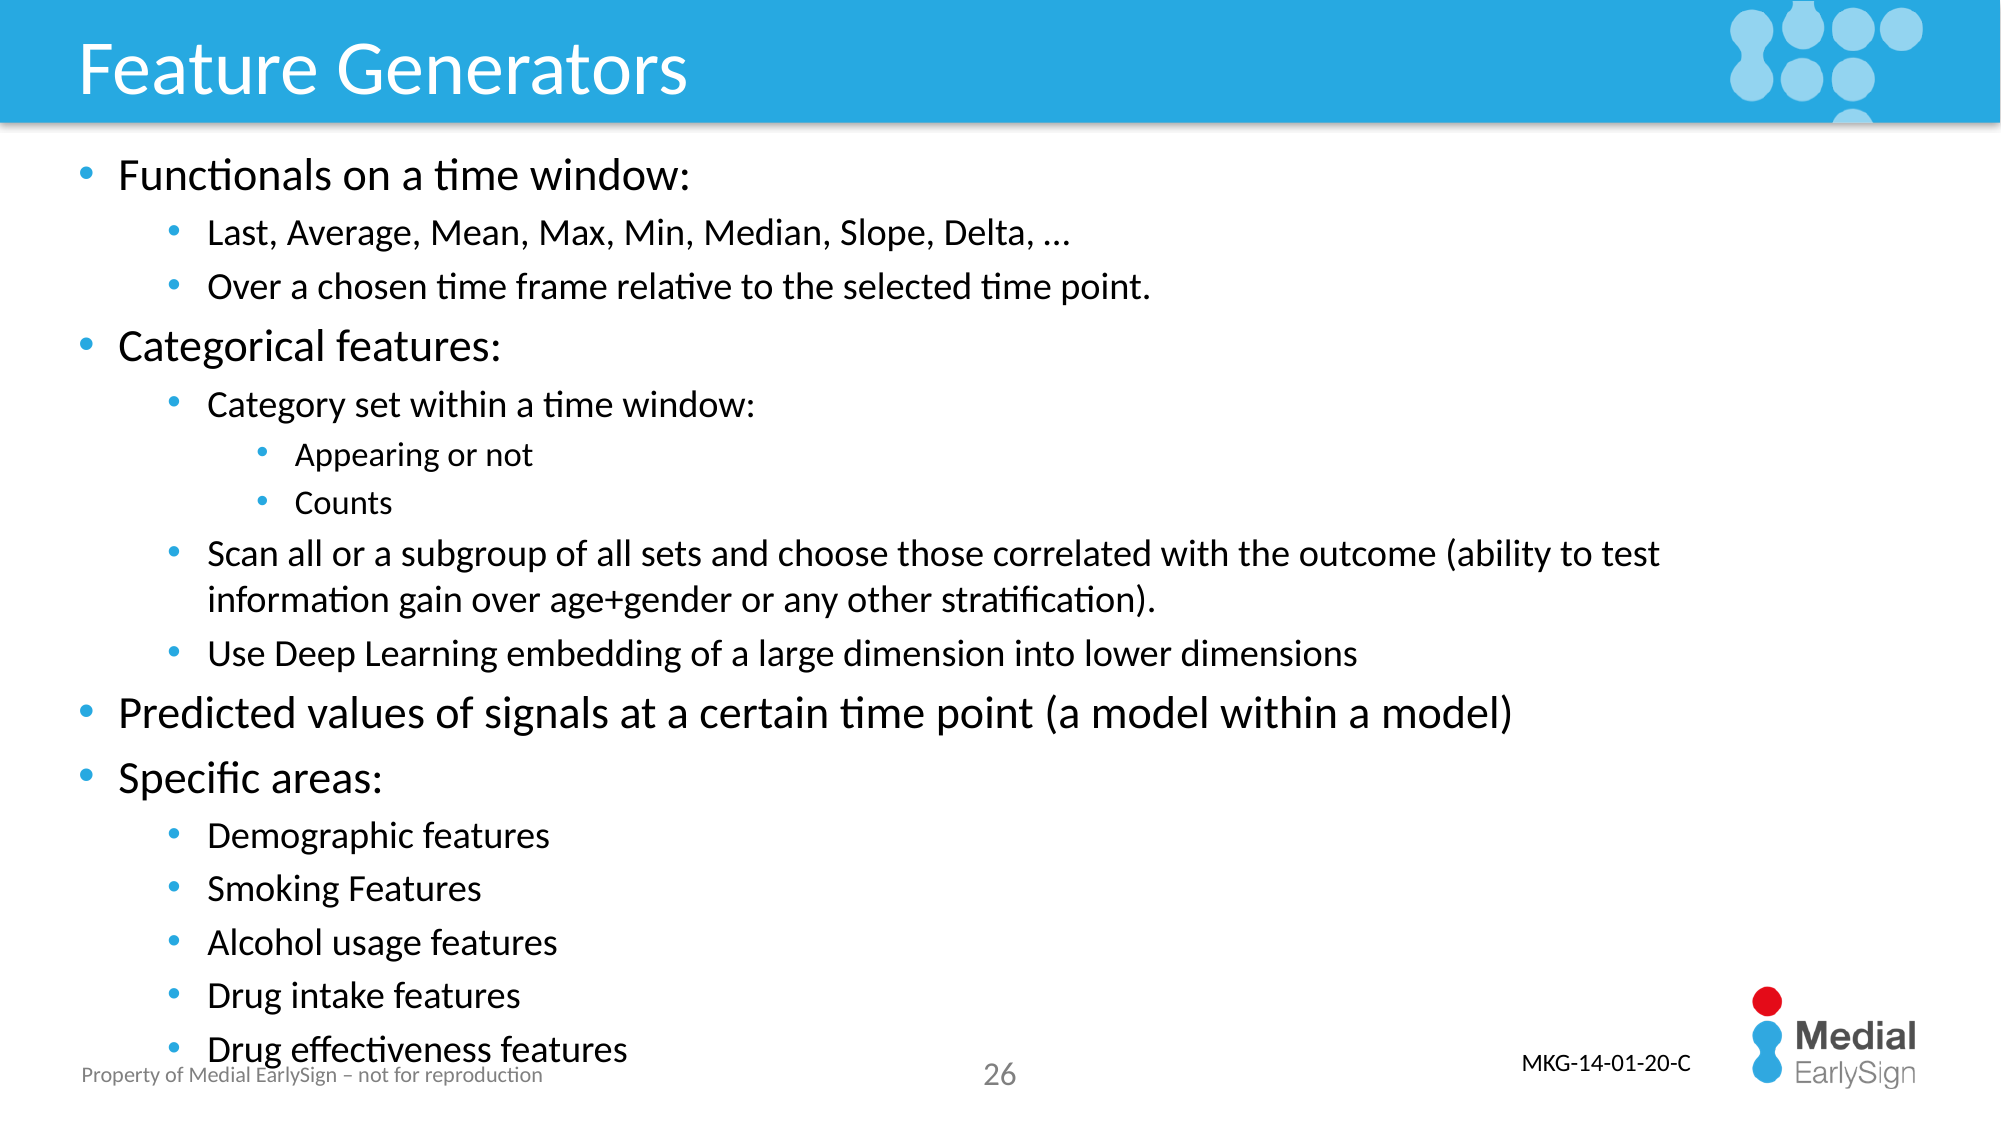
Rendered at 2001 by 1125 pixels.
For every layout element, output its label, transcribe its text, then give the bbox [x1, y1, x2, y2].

picture [1730, 1, 1923, 123]
picture [1835, 986, 1915, 1089]
title Feature Generators [63, 8, 1729, 119]
list Functionals on a time window: Last, Average, Mean, Max, Min, Median, Slope, Delta, … Over a chosen time frame relative to the selected time point. Categorical features: Category set within a time window: Appearing or not Counts Scan all or a subgroup of all sets and choose those correlated with the outcome (ability to test information gain over age+gender or any other stratification). Use Deep Learning embedding of a large dimension into lower dimensions Predicted values of signals at a certain time point (a model within a model) Specific areas: Demographic features Smoking Features Alcohol usage features Drug intake features Drug effectiveness features [63, 137, 1835, 1089]
